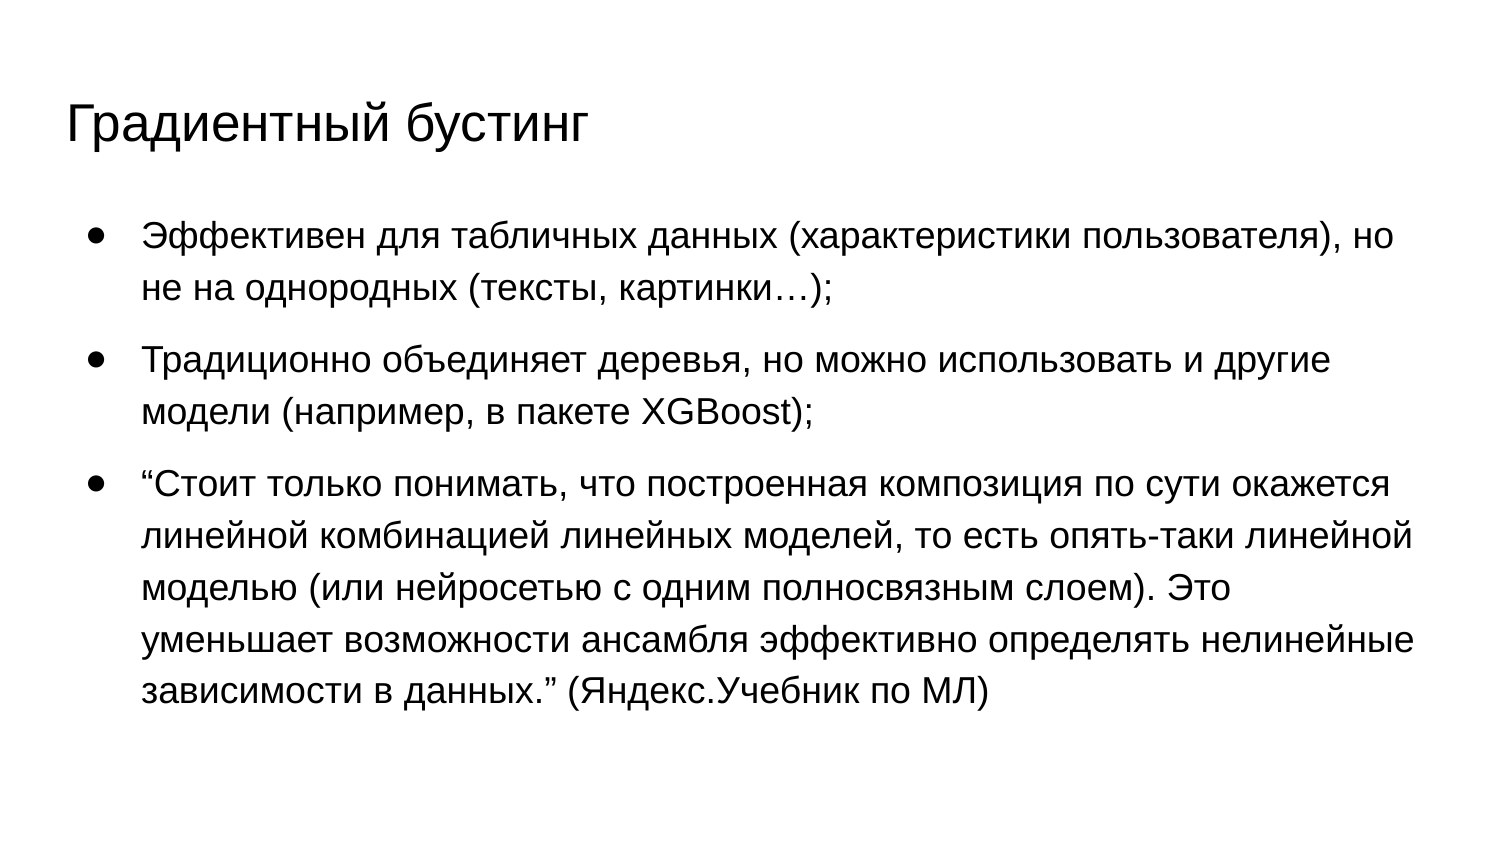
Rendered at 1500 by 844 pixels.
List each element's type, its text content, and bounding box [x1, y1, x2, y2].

list Эффективен для табличных данных (характеристики пользователя), но не на однородных (тексты, картинки…); Традиционно объединяет деревья, но можно использовать и другие модели (например, в пакете XGBoost); “Стоит только понимать, что построенная композиция по сути окажется линейной комбинацией линейных моделей, то есть опять-таки линейной моделью (или нейросетью с одним полносвязным слоем). Это уменьшает возможности ансамбля эффективно определять нелинейные зависимости в данных.” (Яндекс.Учебник по МЛ) [51, 189, 1449, 750]
title Градиентный бустинг [51, 72, 1449, 167]
